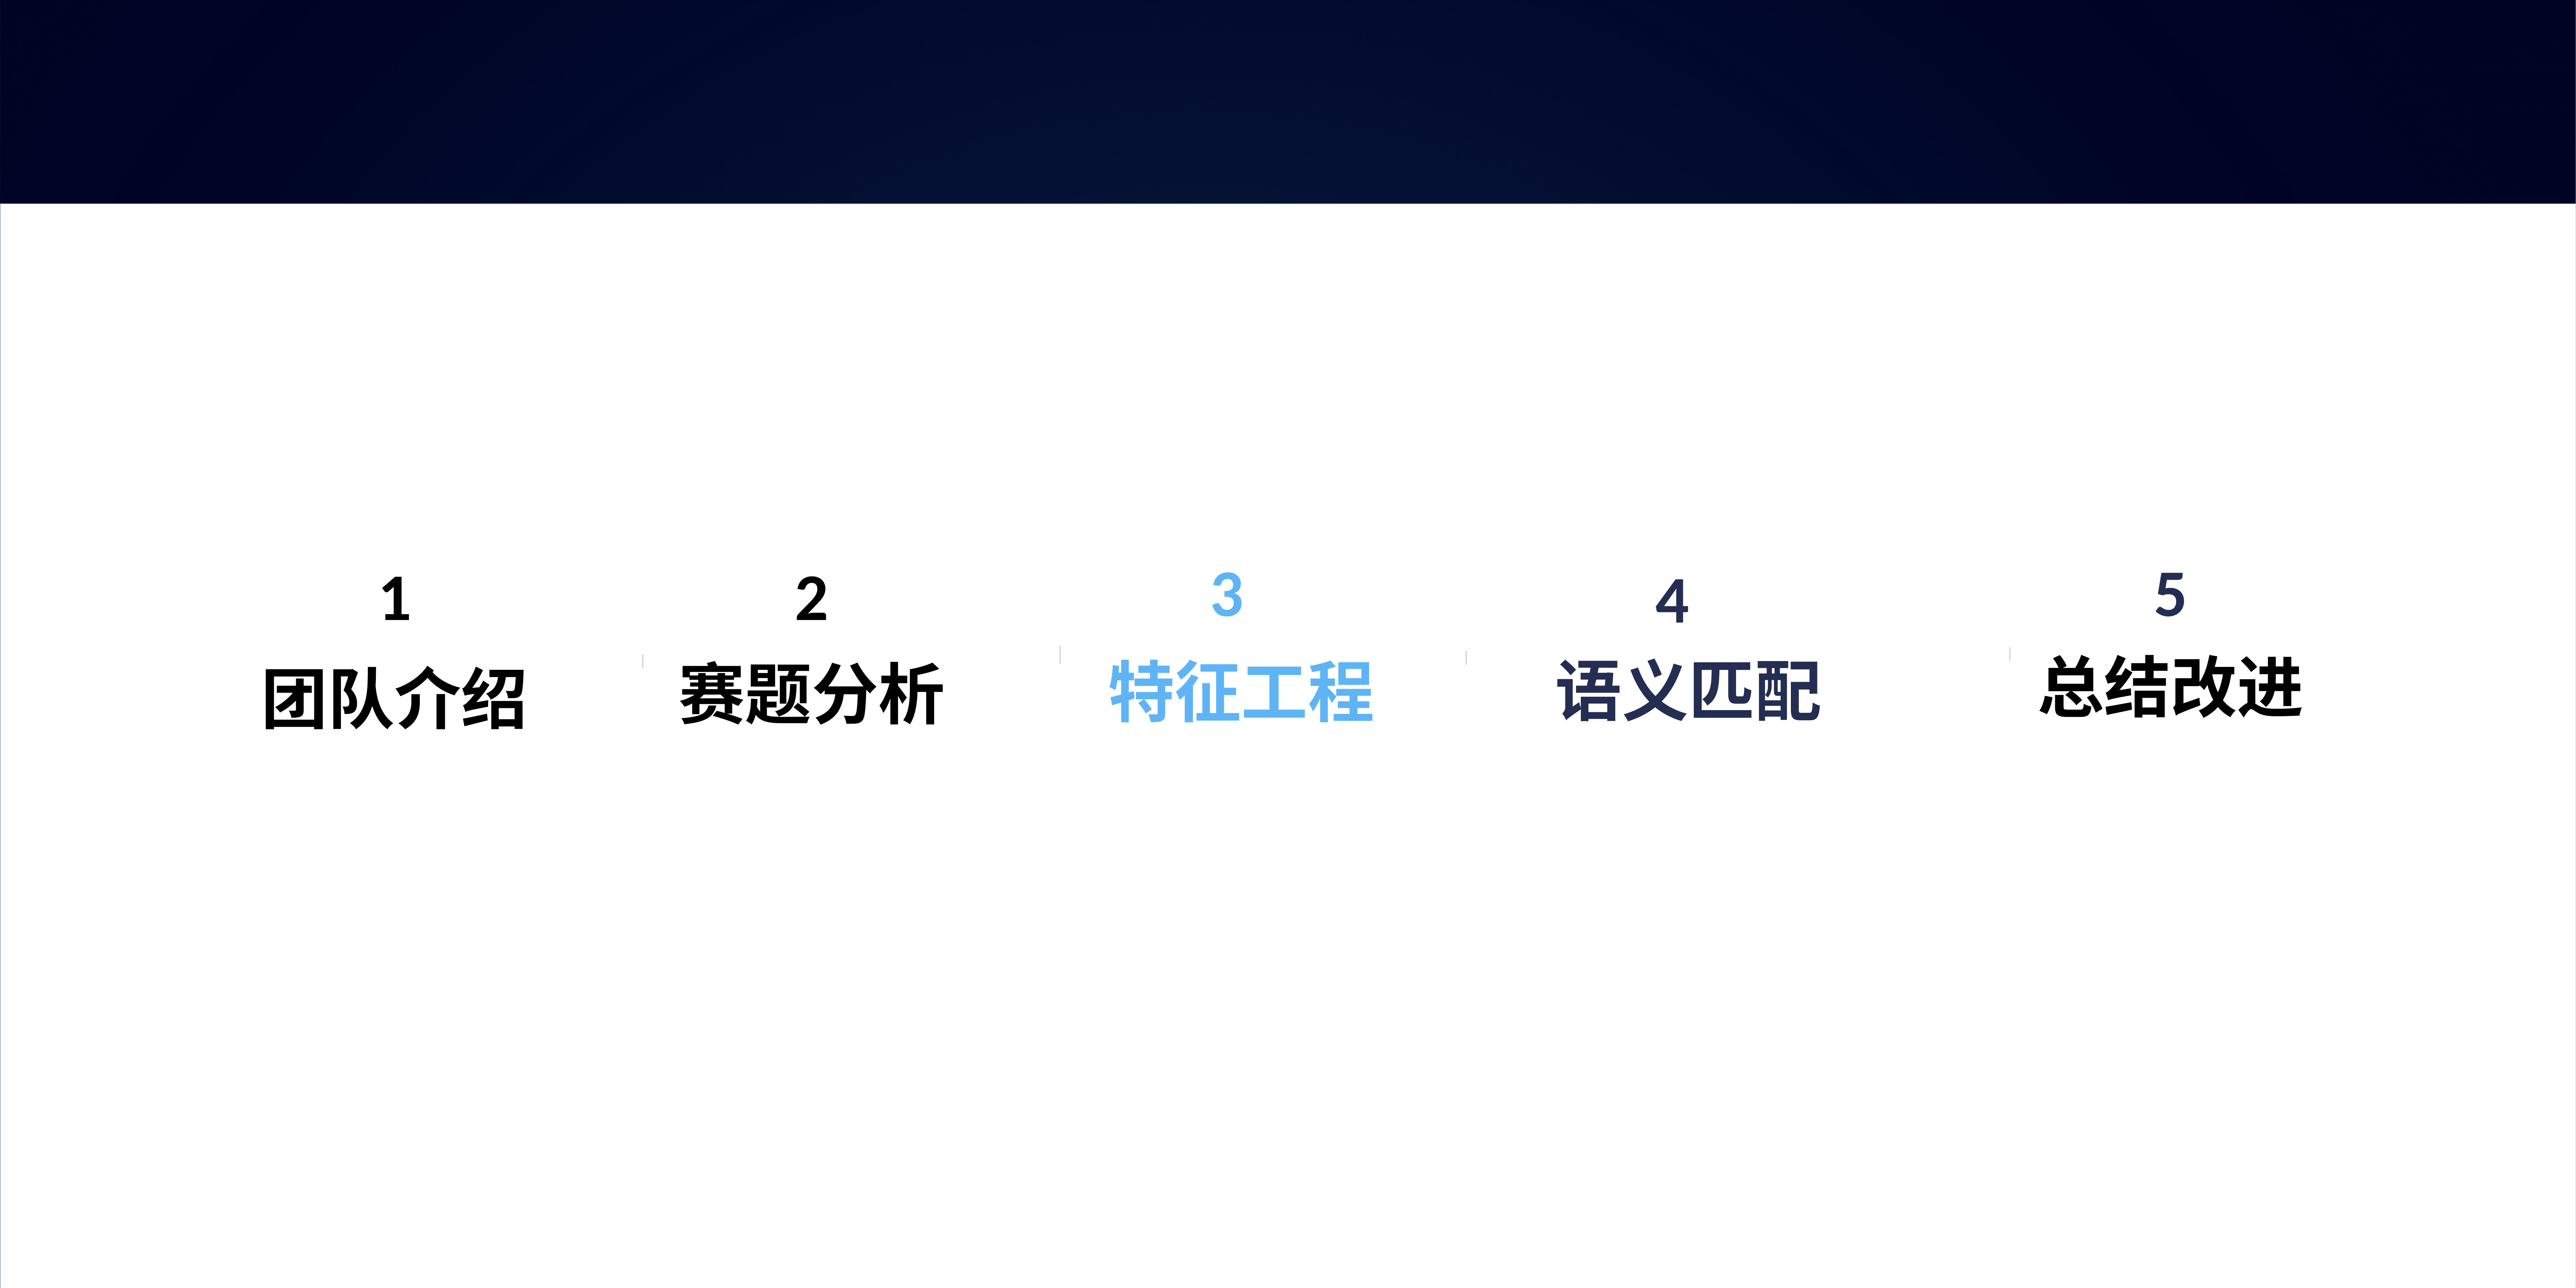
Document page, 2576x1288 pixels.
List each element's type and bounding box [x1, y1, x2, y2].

text_box [2010, 547, 2312, 751]
text_box [254, 551, 535, 740]
picture [0, 0, 2576, 203]
text_box [1466, 553, 1826, 755]
text_box [643, 551, 952, 758]
text_box [1060, 547, 1382, 733]
